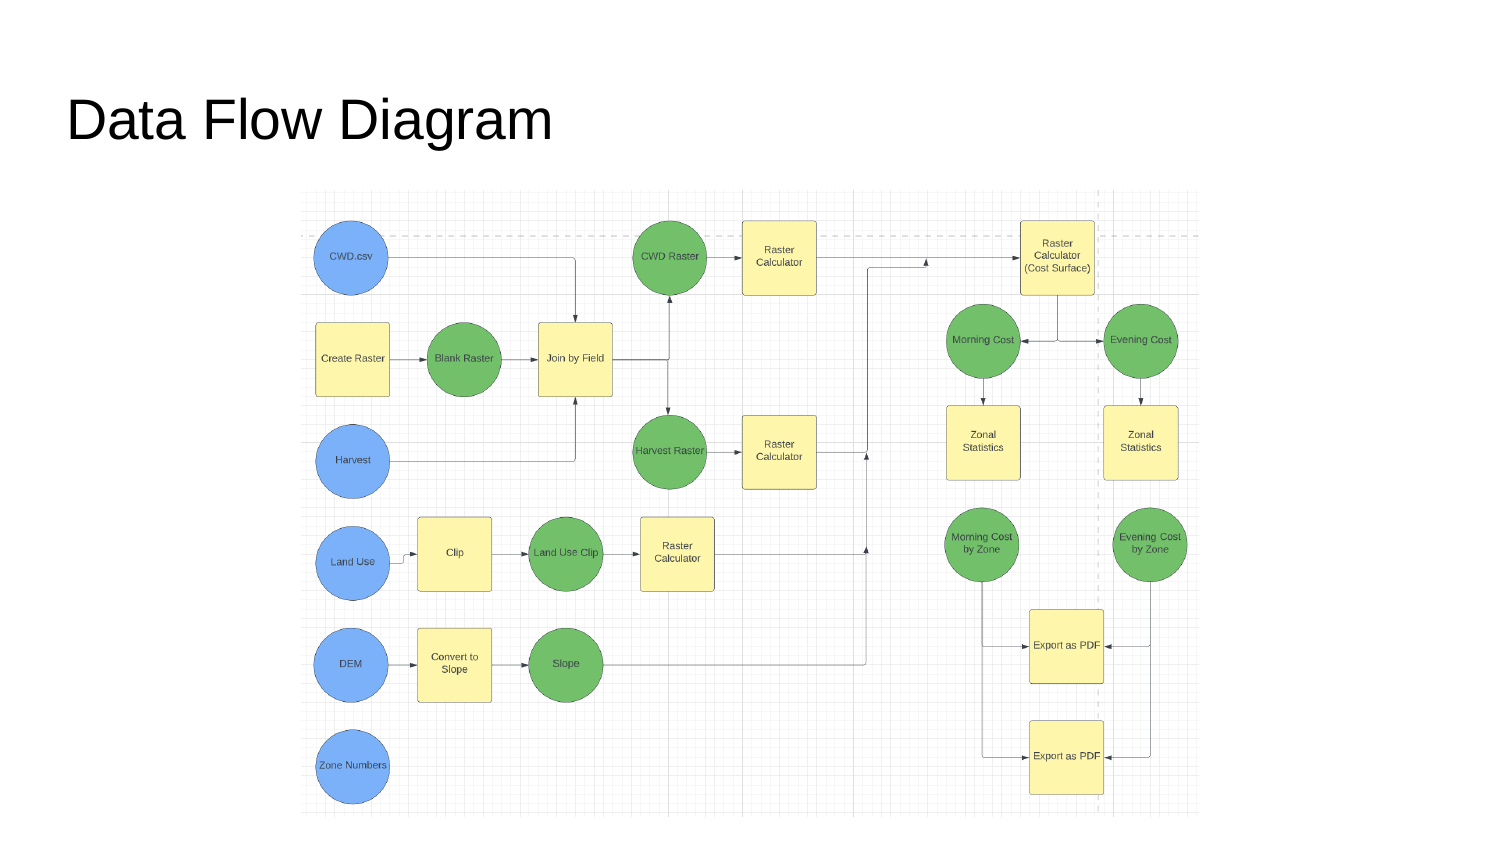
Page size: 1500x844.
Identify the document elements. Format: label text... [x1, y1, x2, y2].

title Data Flow Diagram [51, 72, 1449, 167]
picture [301, 189, 1199, 818]
